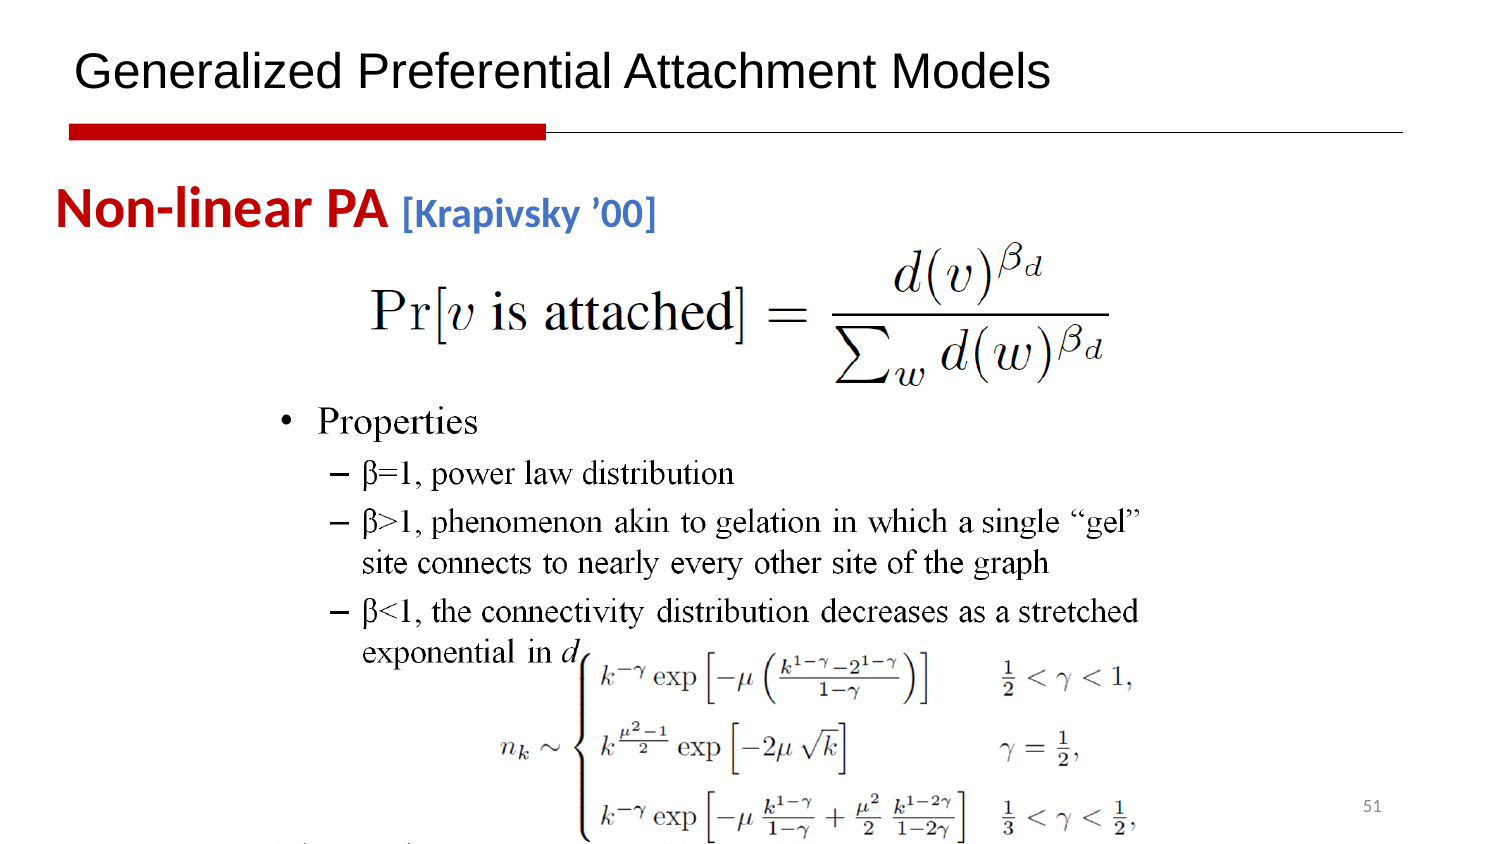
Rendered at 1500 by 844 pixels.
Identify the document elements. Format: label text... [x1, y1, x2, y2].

text_box Generalized Preferential Attachment Models [59, 30, 1067, 106]
text_box [68, 133, 547, 142]
picture [274, 403, 1148, 844]
text_box [68, 123, 547, 132]
picture [369, 234, 1118, 393]
slide_number 51 [1148, 782, 1397, 827]
text_box Non-linear PA [Krapivsky ’00] [40, 161, 1334, 416]
